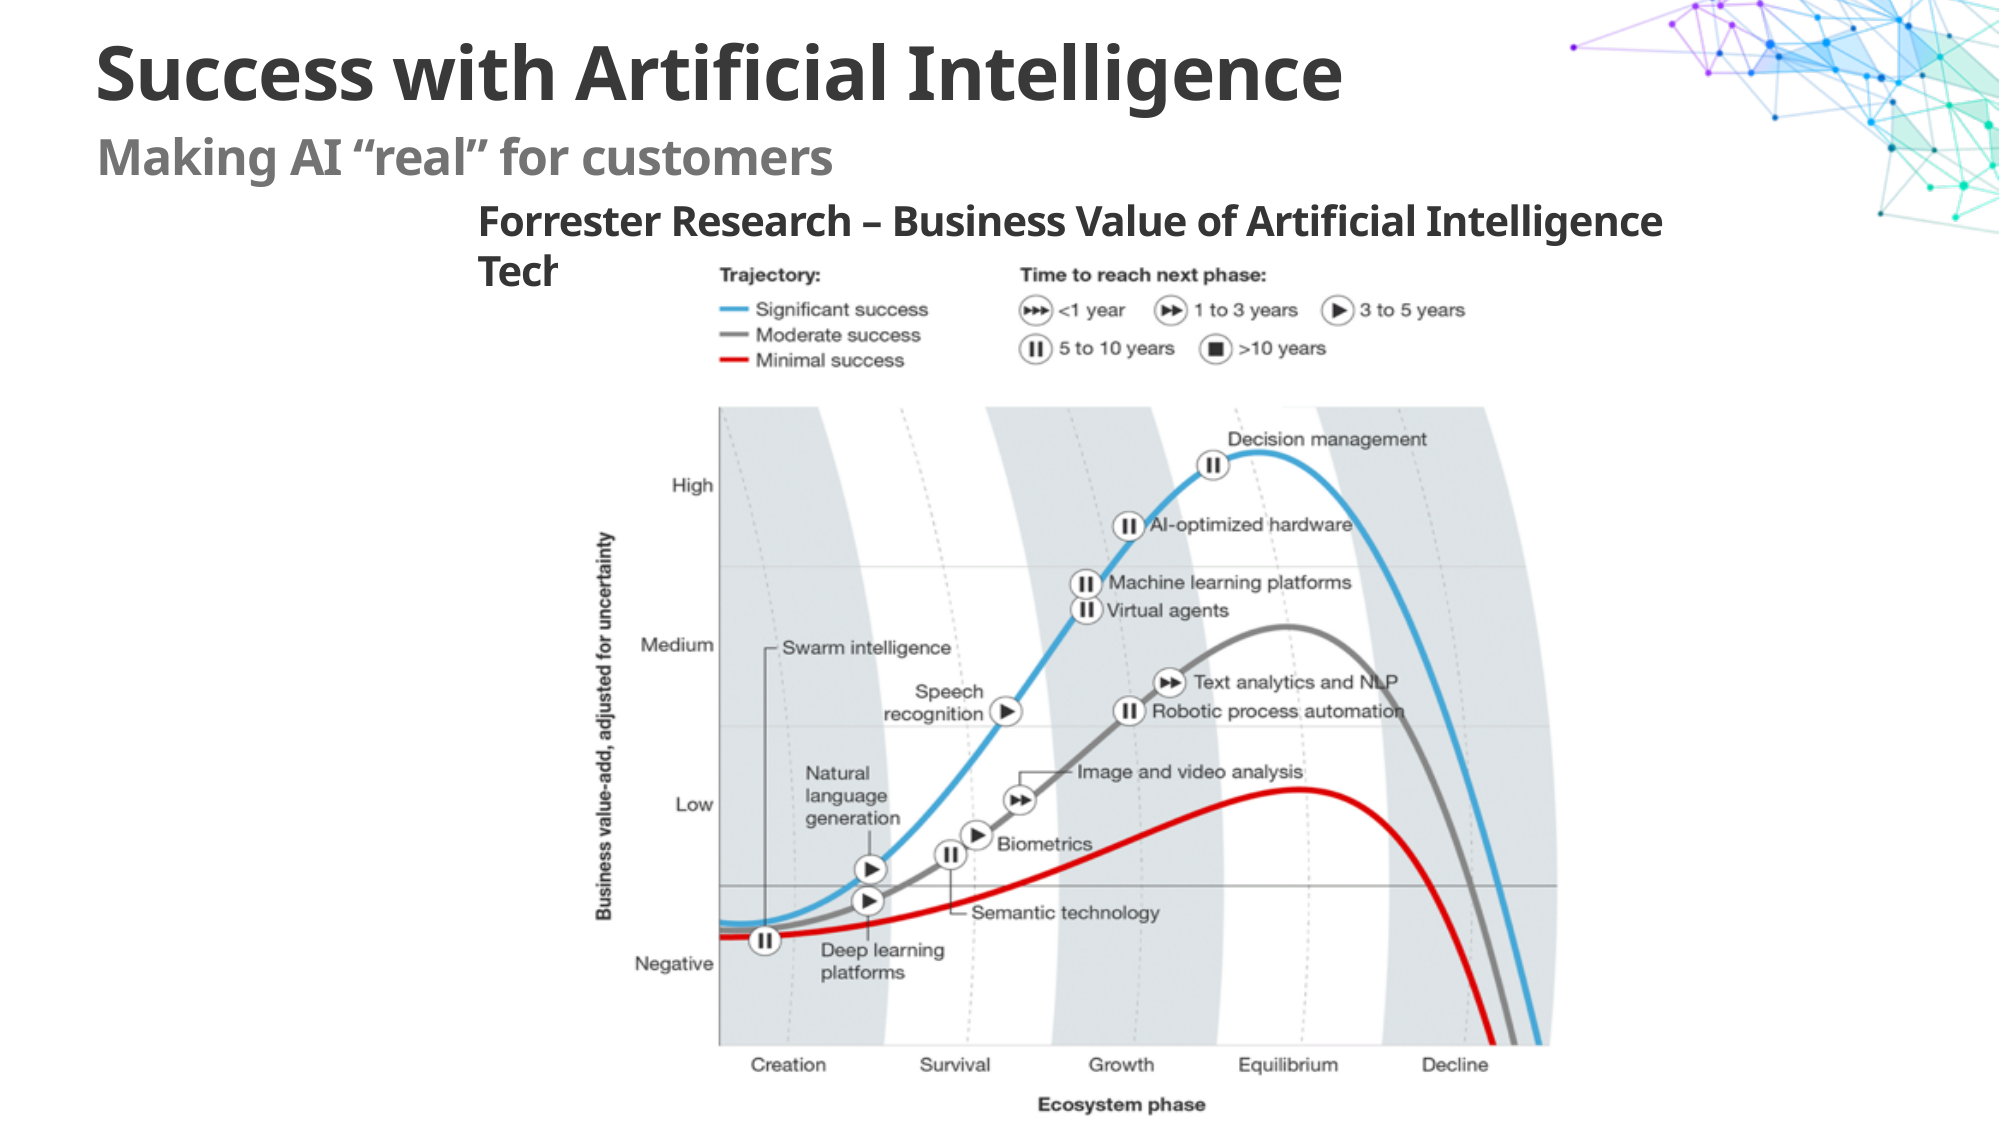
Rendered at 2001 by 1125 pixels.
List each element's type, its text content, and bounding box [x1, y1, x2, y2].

title Making AI “real” for customers [96, 125, 1381, 187]
text_box Forrester Research – Business Value of Artificial Intelligence Technologies [477, 194, 1381, 295]
picture [557, 0, 1999, 1122]
text_box Success with Artificial Intelligence [95, 25, 1381, 116]
